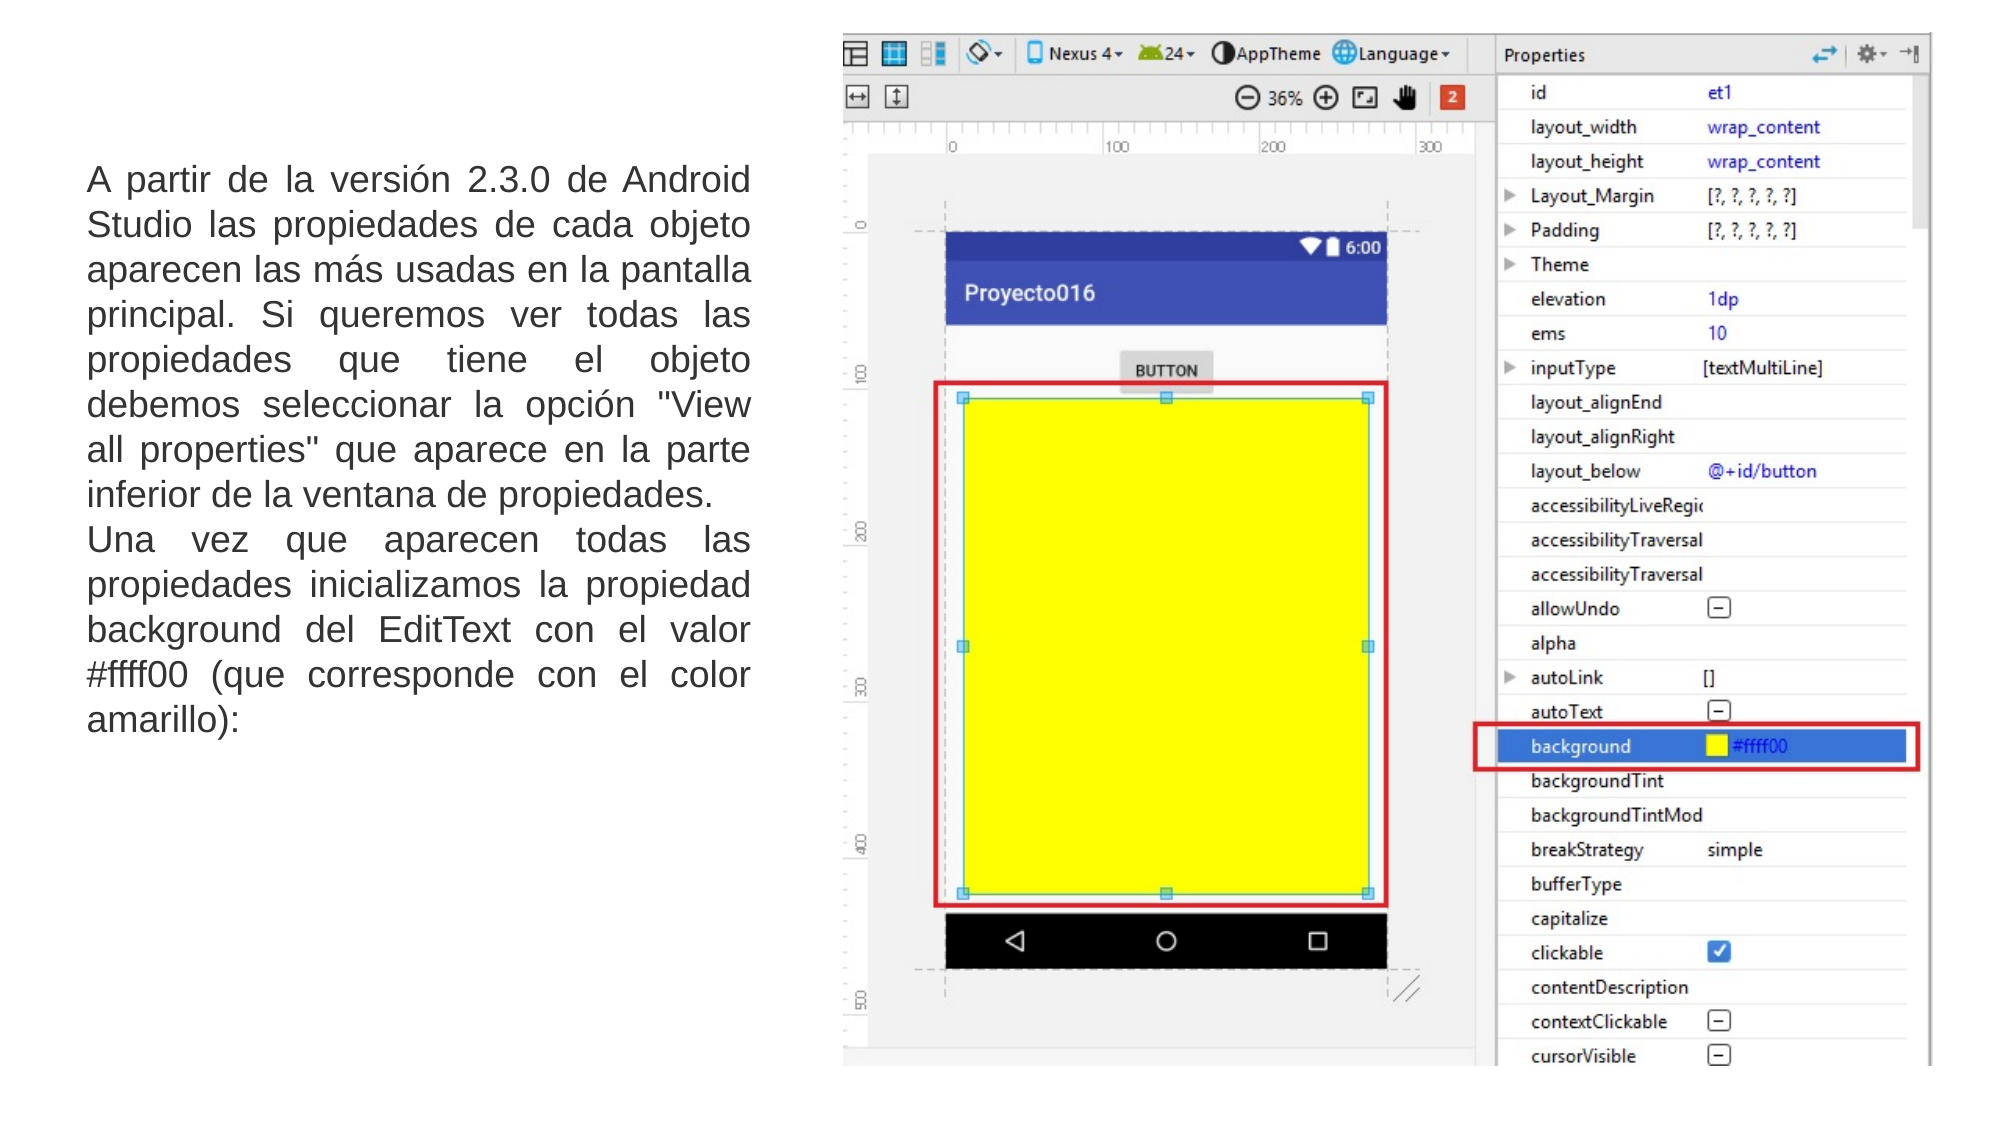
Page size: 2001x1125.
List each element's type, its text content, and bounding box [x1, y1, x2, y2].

picture [843, 32, 1933, 1066]
text_box A partir de la versión 2.3.0 de Android Studio las propiedades de cada objeto aparecen las más usadas en la pantalla principal. Si queremos ver todas las propiedades que tiene el objeto debemos seleccionar la opción "View all properties" que aparece en la parte inferior de la ventana de propiedades. Una vez que aparecen todas las propiedades inicializamos la propiedad background del EditText con el valor #ffff00 (que corresponde con el color amarillo): [71, 147, 767, 748]
